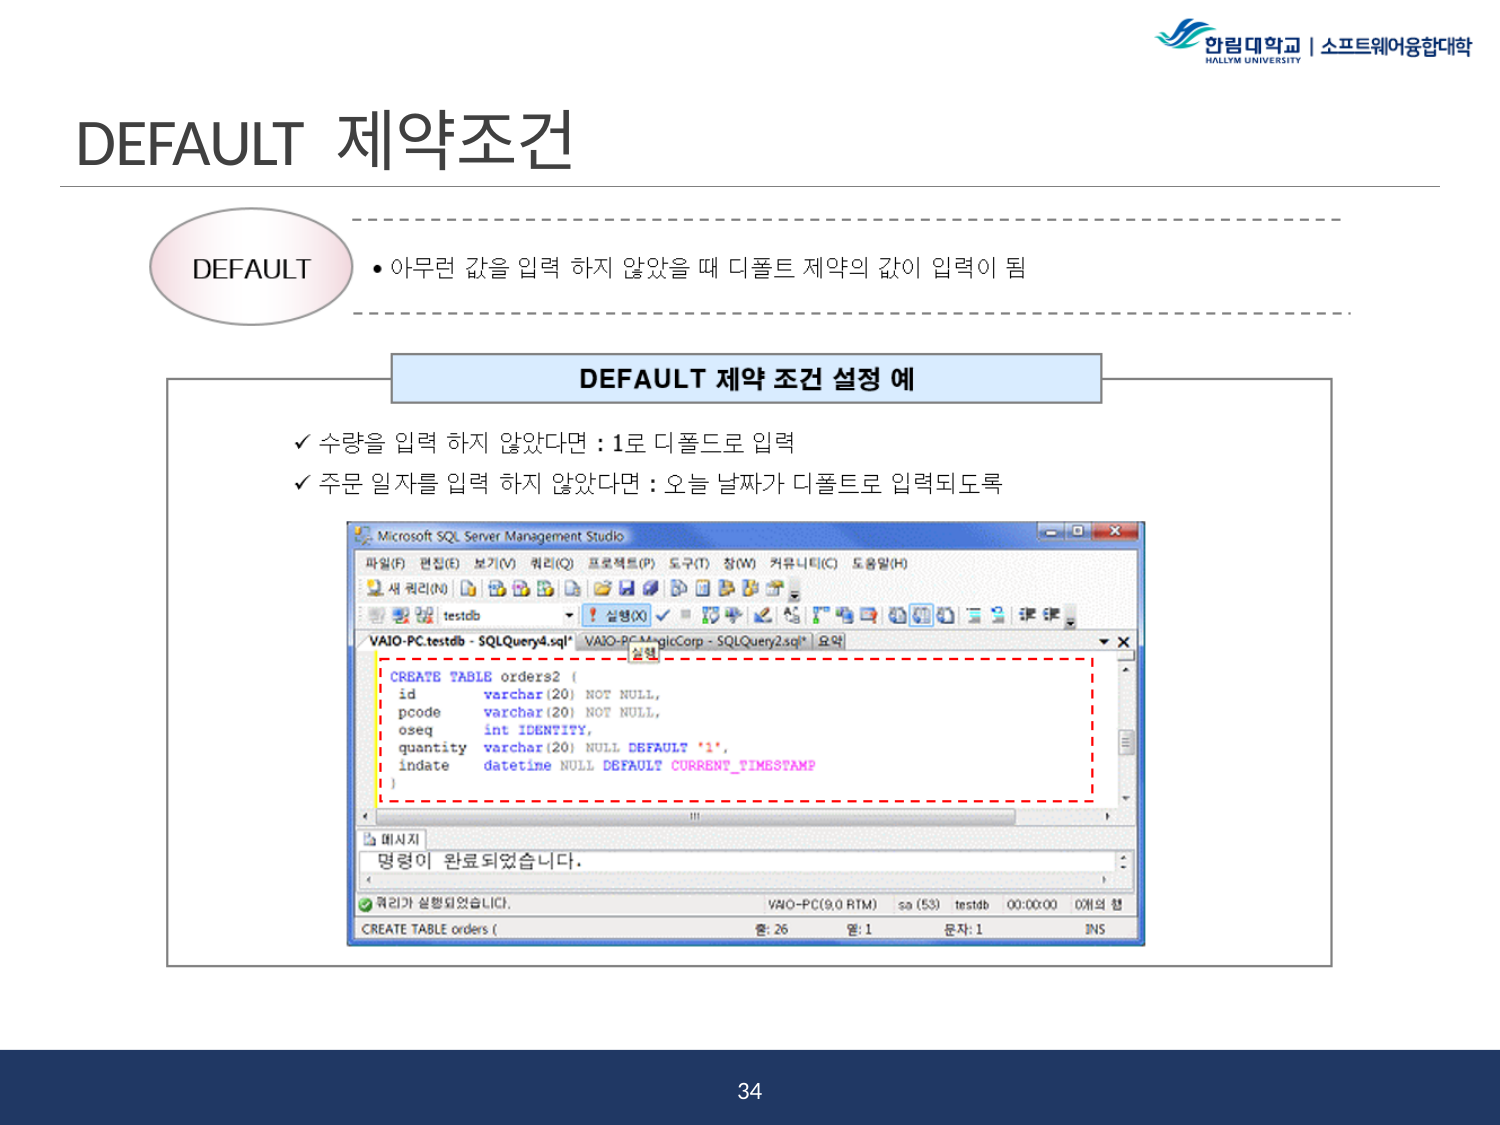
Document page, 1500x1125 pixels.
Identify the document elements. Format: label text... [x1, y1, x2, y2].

picture [1148, 7, 1483, 76]
slide_number 33 [669, 1059, 831, 1120]
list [146, 203, 1354, 982]
title DEFAULT 제약조건 [60, 62, 1440, 187]
